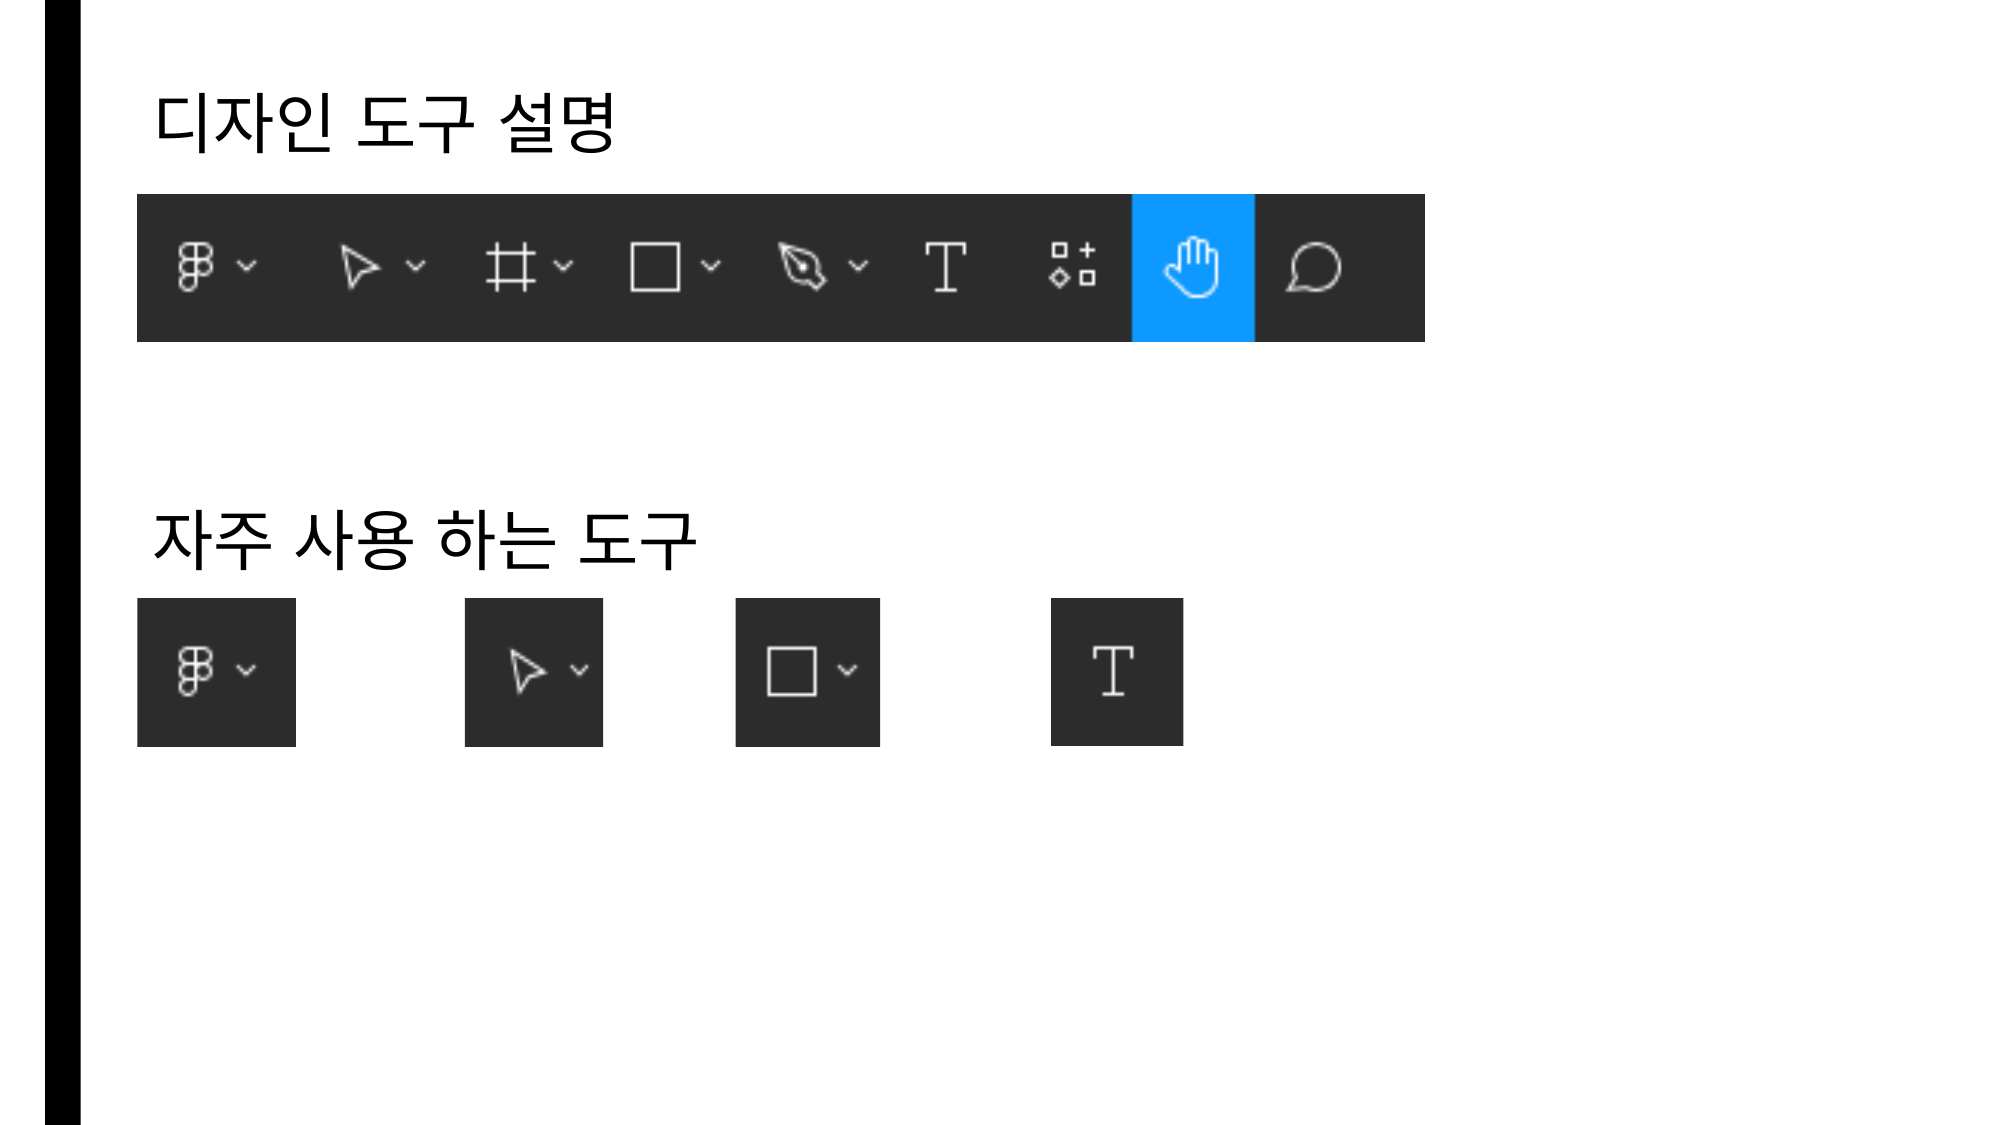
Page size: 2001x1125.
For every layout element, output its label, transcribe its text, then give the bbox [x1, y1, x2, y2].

picture [464, 598, 604, 747]
picture [1051, 598, 1184, 747]
text_box 자주 사용 하는 도구 [137, 476, 1863, 612]
title 디자인 도구 설명 [137, 59, 1863, 195]
picture [137, 598, 296, 747]
picture [735, 598, 881, 747]
picture [137, 194, 1425, 342]
